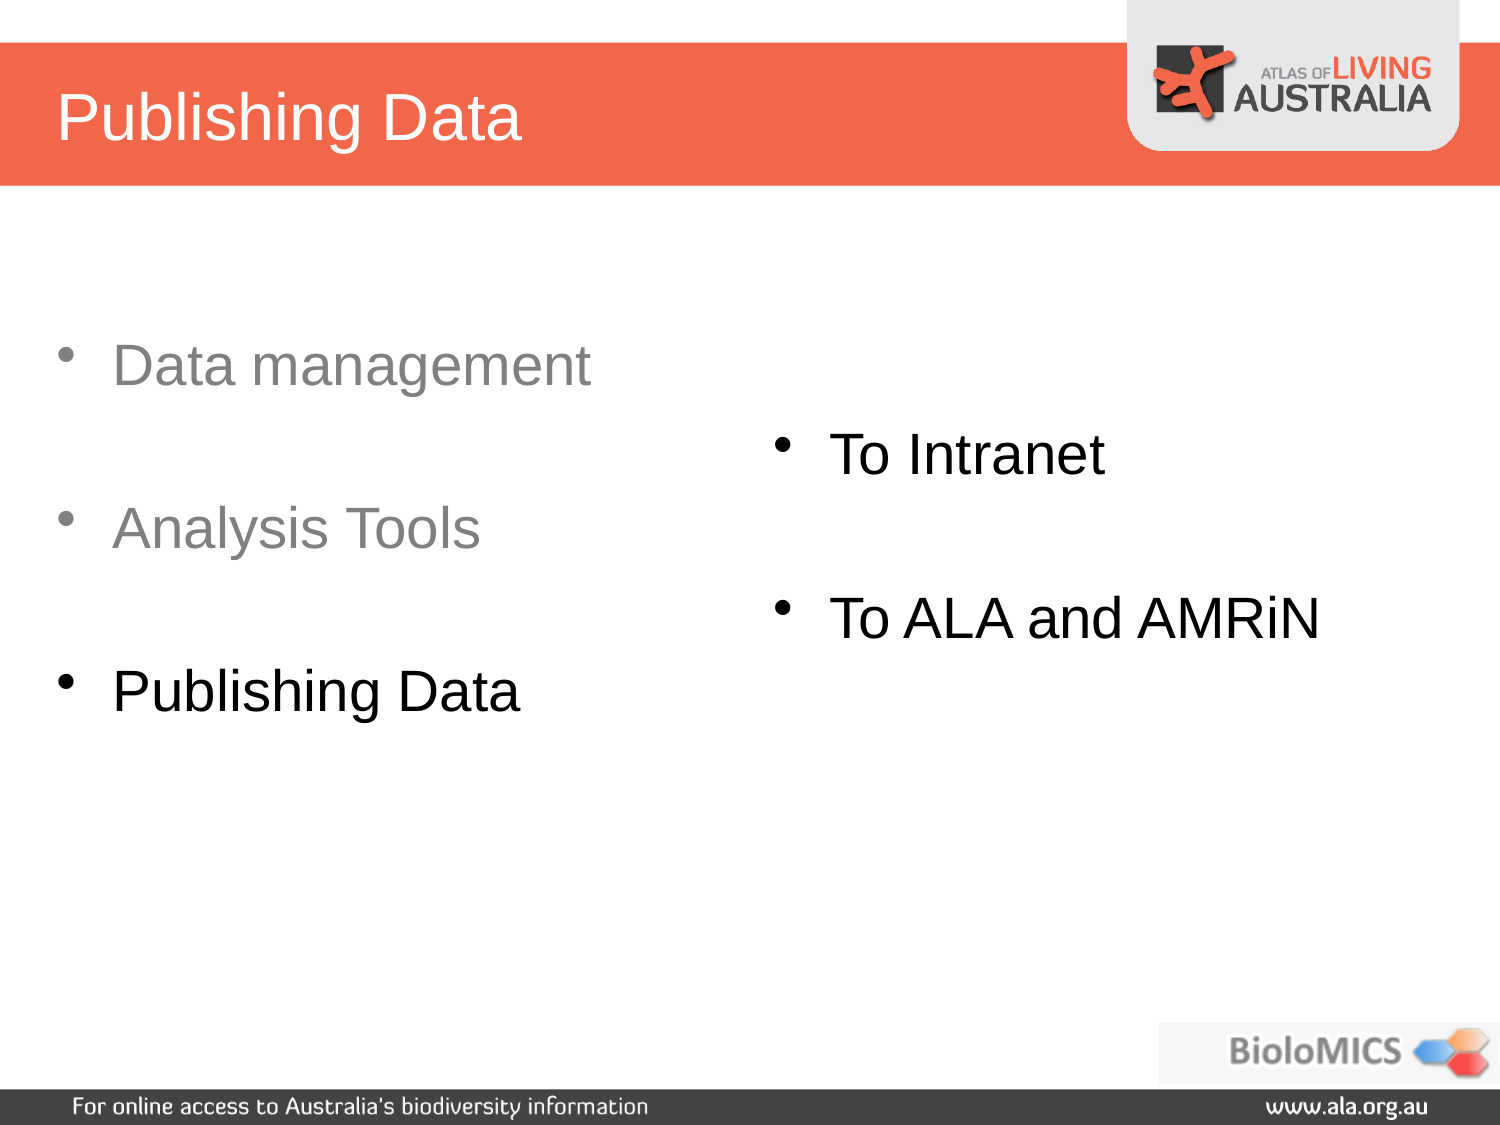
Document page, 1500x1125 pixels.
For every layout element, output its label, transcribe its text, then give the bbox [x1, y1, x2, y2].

picture [1127, 0, 1460, 151]
title Publishing Data [40, 42, 1085, 185]
picture [1159, 1022, 1500, 1084]
list To Intranet To ALA and AMRiN [757, 408, 1454, 876]
list Data management Analysis Tools Publishing Data [40, 237, 737, 1051]
picture [72, 1094, 1428, 1120]
